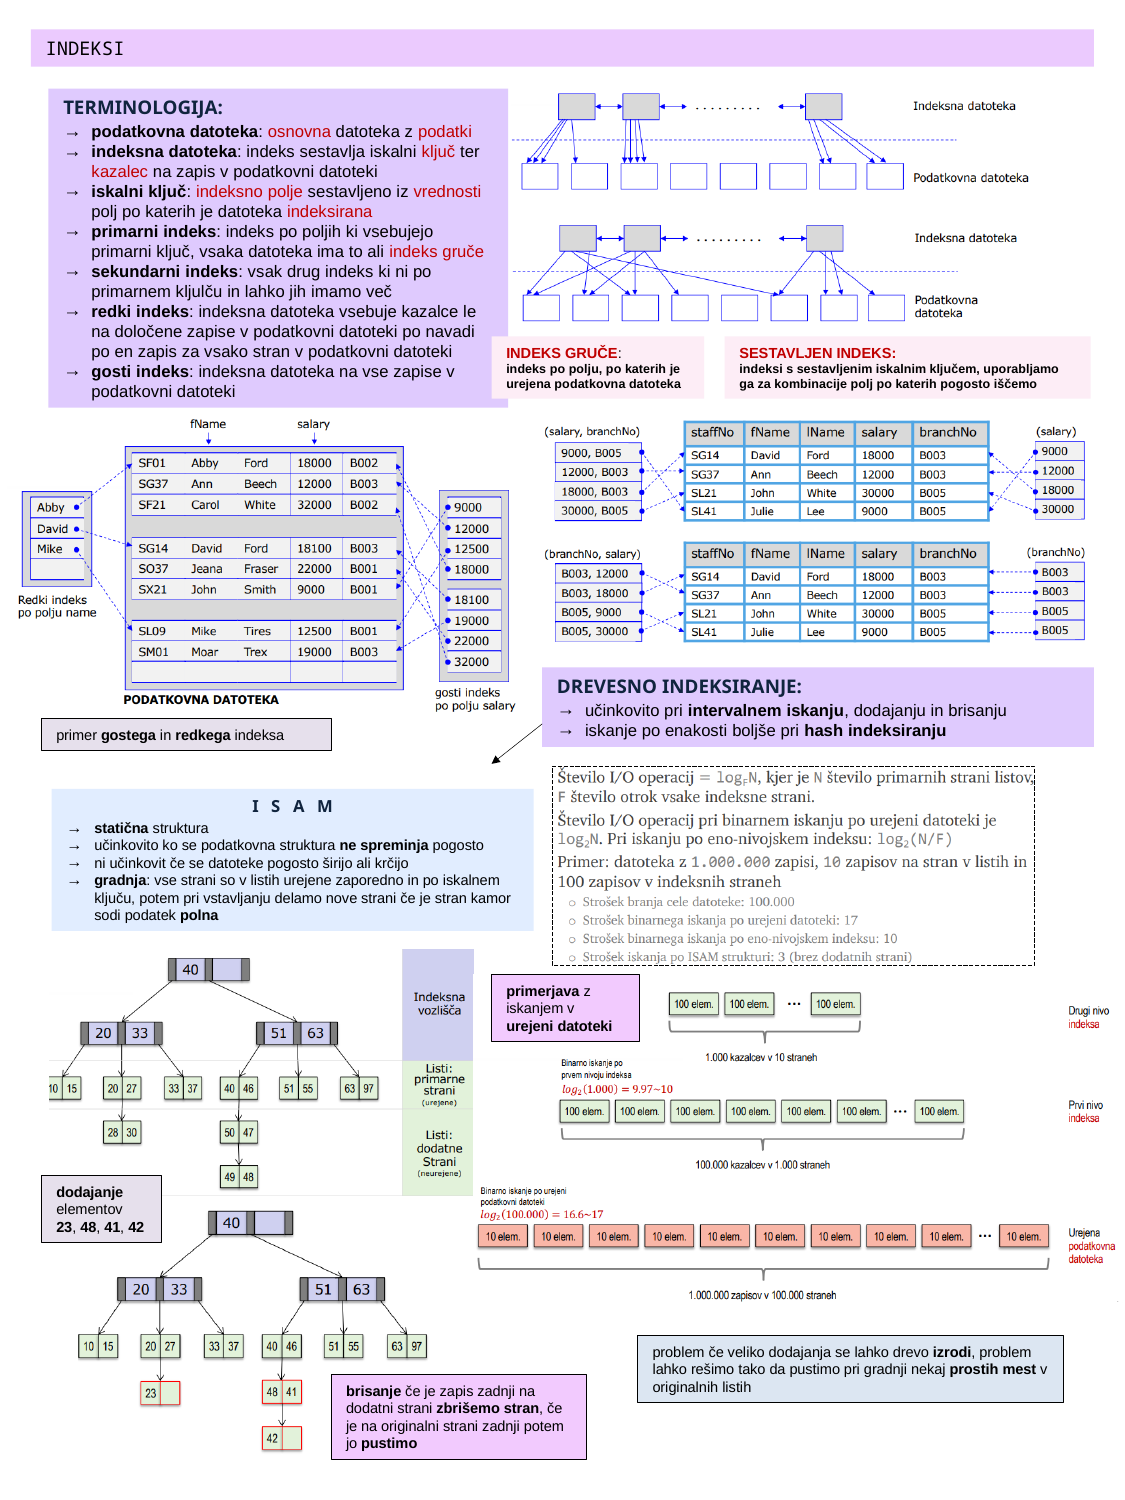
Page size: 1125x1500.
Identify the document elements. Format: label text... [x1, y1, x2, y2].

text_box brisanje če je zapis zadnji na dodatni strani zbrišemo stran, če je na originalni strani zadnji potem jo pustimo [434, 1374, 587, 1460]
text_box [491, 723, 543, 765]
text_box SESTAVLJEN INDEKS: indeksi s sestavljenim iskalnim ključem, uporabljamo ga za kombinacije polj po katerih pogosto iščemo [724, 336, 1091, 399]
text_box INDEKS GRUČE: indeks po polju, po katerih je urejena podatkovna datoteka [491, 336, 705, 399]
text_box problem če veliko dodajanja se lahko drevo izrodi, problem lahko rešimo tako da pustimo pri gradnji nekaj prostih mest v originalnih listih [637, 1335, 1064, 1403]
text_box TERMINOLOGIJA: podatkovna datoteka: osnovna datoteka z podatki indeksna datoteka: indeks sestavlja iskalni ključ ter kazalec na zapis v podatkovni datoteki iskalni ključ: indeksno polje sestavljeno iz vrednosti polj po katerih je datoteka indeksirana primarni indeks: indeks po poljih ki vsebujejo primarni ključ, vsaka datoteka ima to ali indeks gruče sekundarni indeks: vsak drug indeks ki ni po primarnem kljulču in lahko jih imamo več redki indeks: indeksna datoteka vsebuje kazalce le na določene zapise v podatkovni datoteki po navadi po en zapis za vsako stran v podatkovni datoteki gosti indeks: indeksna datoteka na vse zapise v podatkovni datoteki [48, 88, 509, 408]
text_box DREVESNO INDEKSIRANJE: učinkovito pri intervalnem iskanju, dodajanju in brisanju iskanje po enakosti boljše pri hash indeksiranju [542, 667, 1094, 747]
picture [538, 411, 1091, 646]
picture [49, 949, 1123, 1306]
picture [77, 1197, 430, 1461]
picture [511, 90, 1035, 328]
text_box INDEKSI [30, 29, 1094, 67]
picture [6, 414, 522, 719]
picture [551, 765, 1035, 965]
text_box primer gostega in redkega indeksa [41, 727, 332, 751]
text_box dodajanje elementov 23, 48, 41, 42 [41, 1175, 72, 1243]
text_box ISAM statična struktura učinkovito ko se podatkovna struktura ne spreminja pogosto ni učinkovit če se datoteke pogosto širijo ali krčijo gradnja: vse strani so v listih urejene zaporedno in po iskalnem ključu, potem pri vstavljanju delamo nove strani če je stran kamor sodi podatek polna [51, 788, 534, 931]
